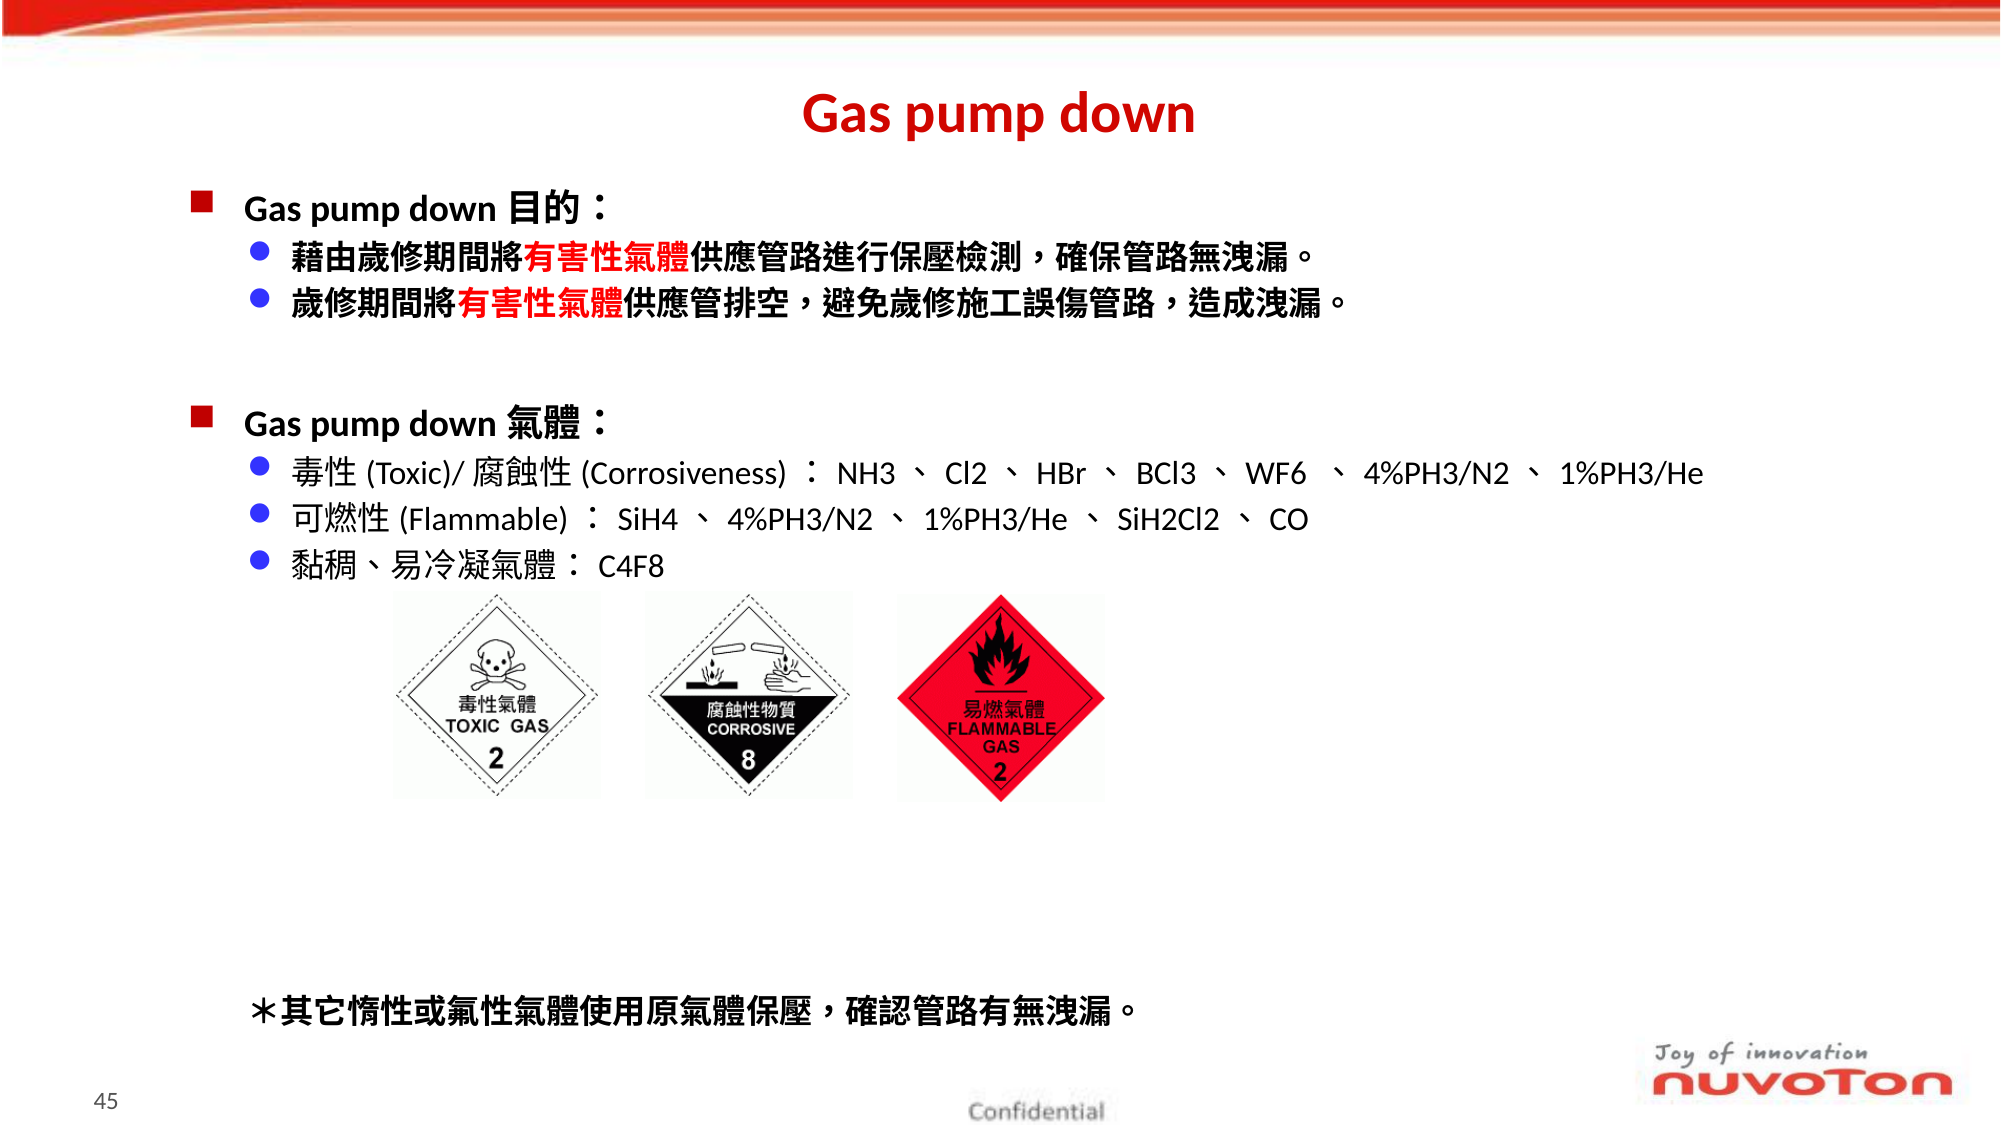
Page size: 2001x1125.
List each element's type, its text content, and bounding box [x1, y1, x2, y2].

picture [2, 0, 2001, 1125]
title Gas pump down [99, 66, 1900, 149]
slide_number 44 [0, 1069, 213, 1125]
list Gas pump down目的： 藉由歲修期間將有害性氣體供應管路進行保壓檢測，確保管路無洩漏。 歲修期間將有害性氣體供應管排空，避免歲修施工誤傷管路，造成洩漏。 Gas pump down氣體： 毒性(Toxic)/腐蝕性(Corrosiveness)：NH3、Cl2、HBr、BCl3、WF6 、4%PH3/N2、1%PH3/He 可燃性(Flammable)：SiH4、4%PH3/N2、1%PH3/He、SiH2Cl2、CO 黏稠、易冷凝氣體：C4F8 ＊其它惰性或氟性氣體使用原氣體保壓，確認管路有無洩漏。 [173, 176, 1900, 1039]
